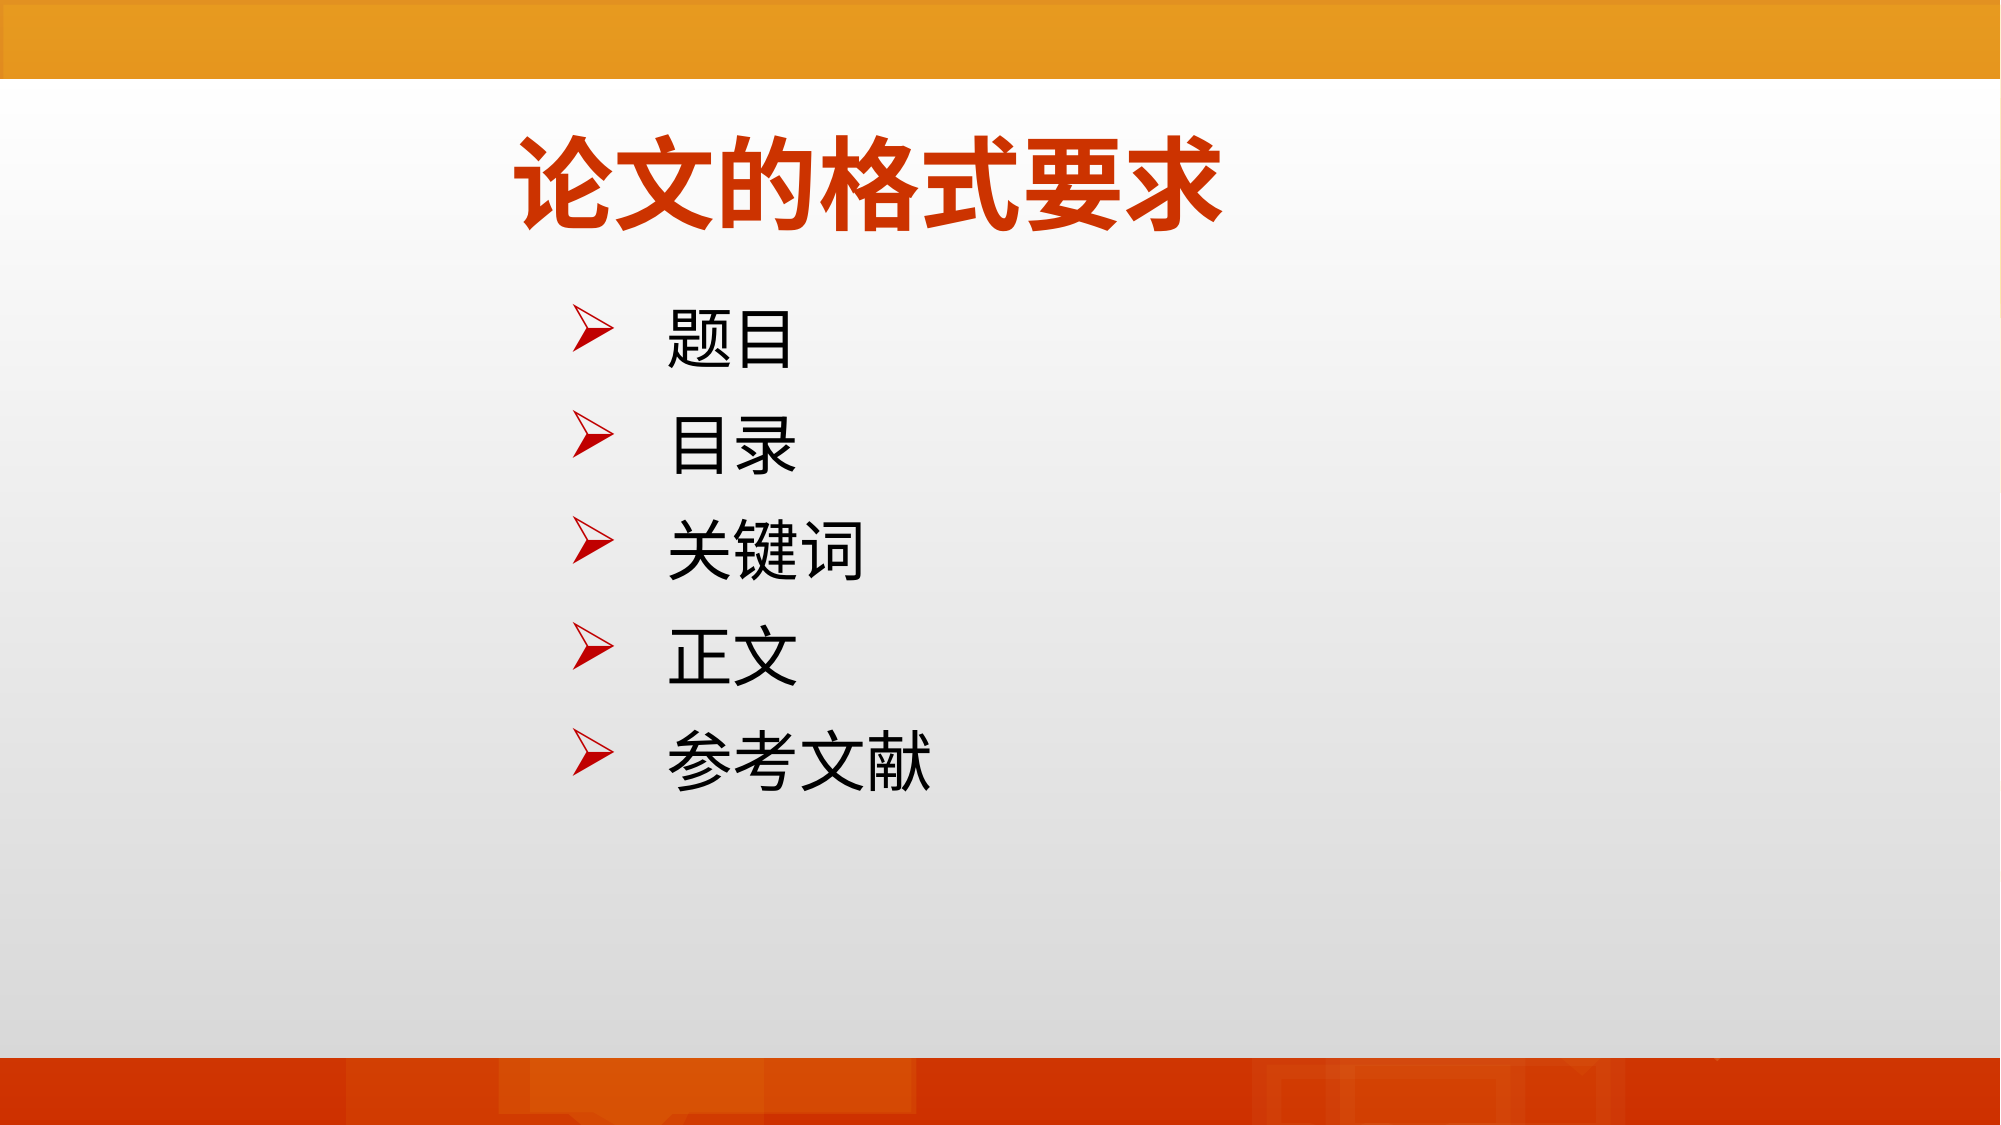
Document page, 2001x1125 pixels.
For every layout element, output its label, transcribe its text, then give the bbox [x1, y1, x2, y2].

text_box [0, 79, 2000, 1058]
list 题目 目录 关键词 正文 参考文献 [534, 289, 1035, 888]
title 论文的格式要求 [284, 115, 1454, 250]
